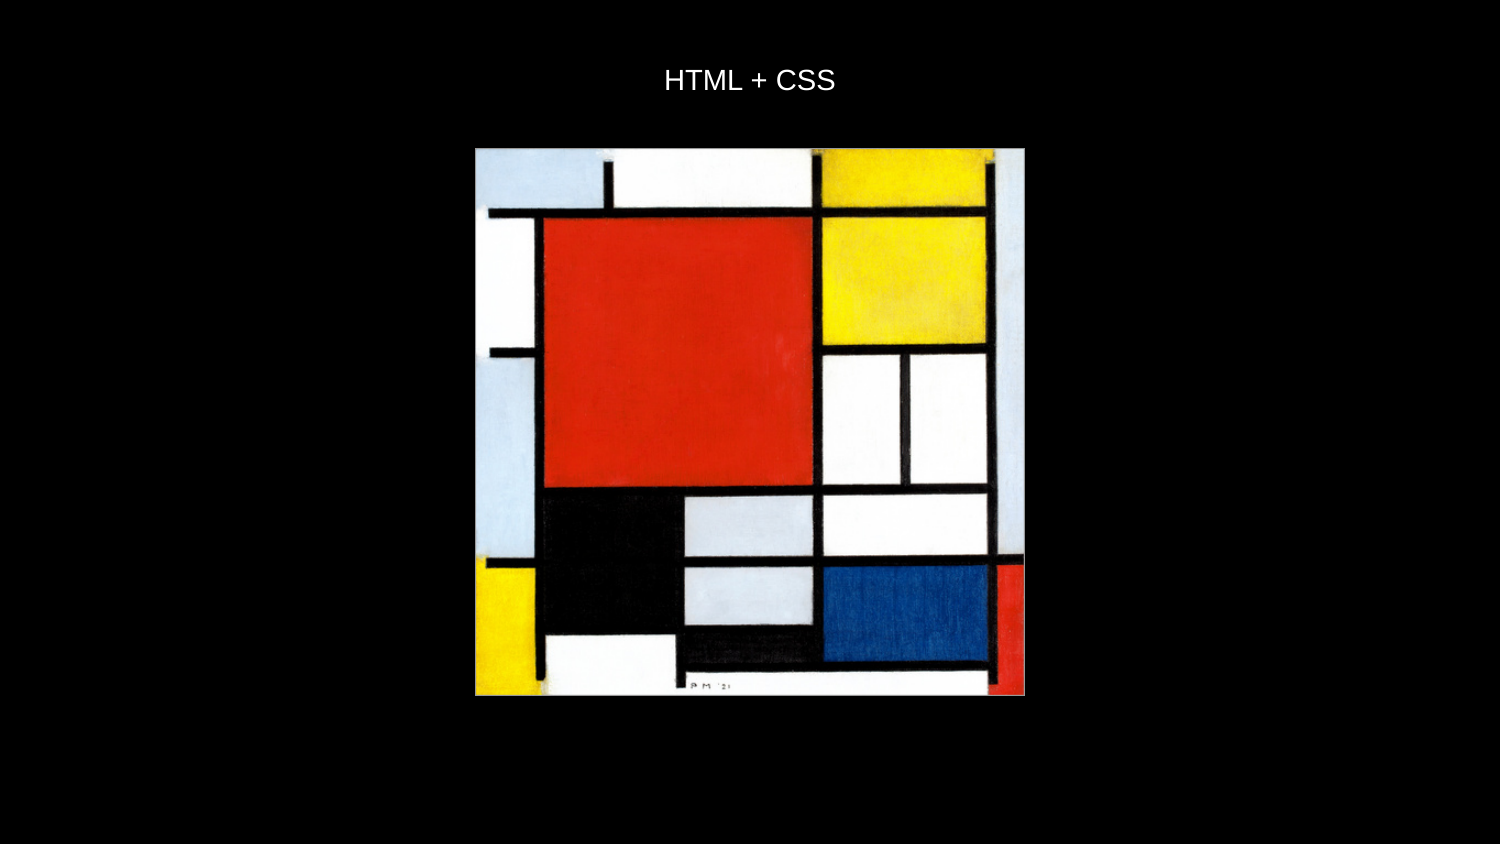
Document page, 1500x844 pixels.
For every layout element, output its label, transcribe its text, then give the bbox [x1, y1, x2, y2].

picture [475, 148, 1025, 696]
text_box HTML + CSS [374, 54, 1125, 104]
